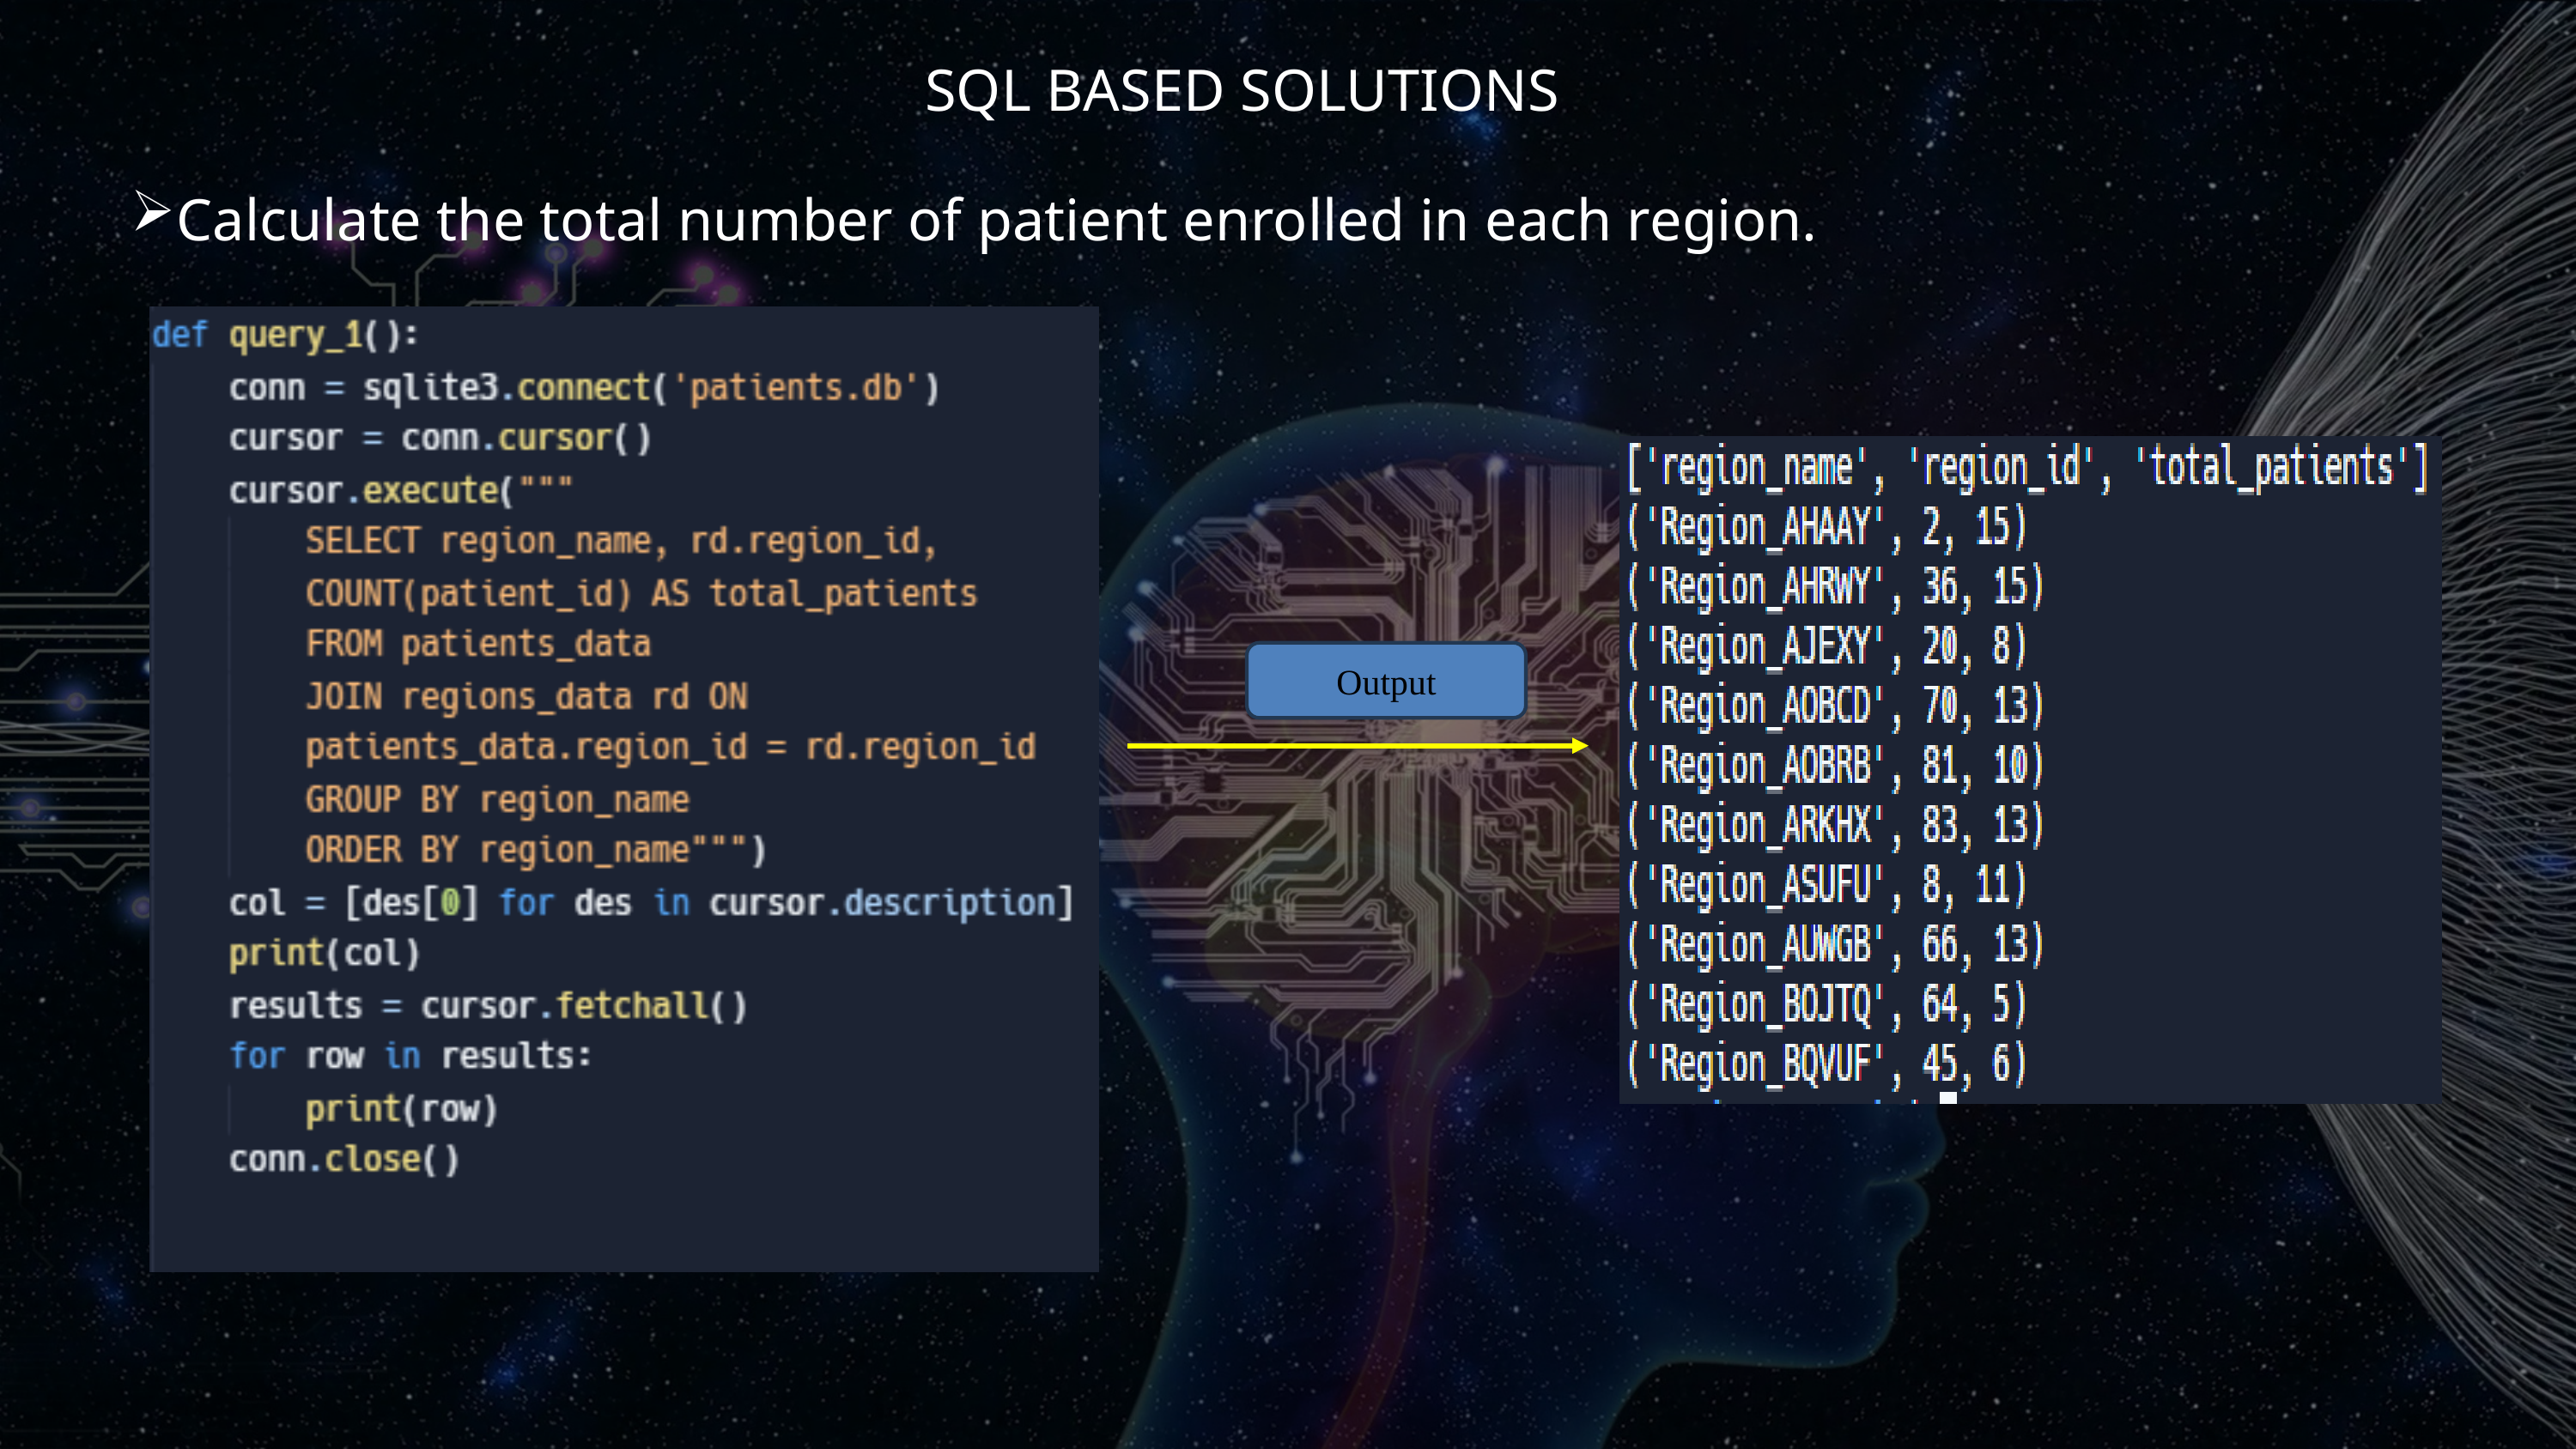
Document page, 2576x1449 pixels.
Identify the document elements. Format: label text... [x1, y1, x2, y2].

picture [149, 306, 1099, 1272]
text_box Calculate the total number of patient enrolled in each region. [118, 177, 1836, 258]
text_box Output [1244, 640, 1528, 720]
text_box [0, 0, 2576, 1449]
text_box SQL BASED SOLUTIONS [912, 47, 1637, 129]
picture [1619, 436, 2443, 1104]
